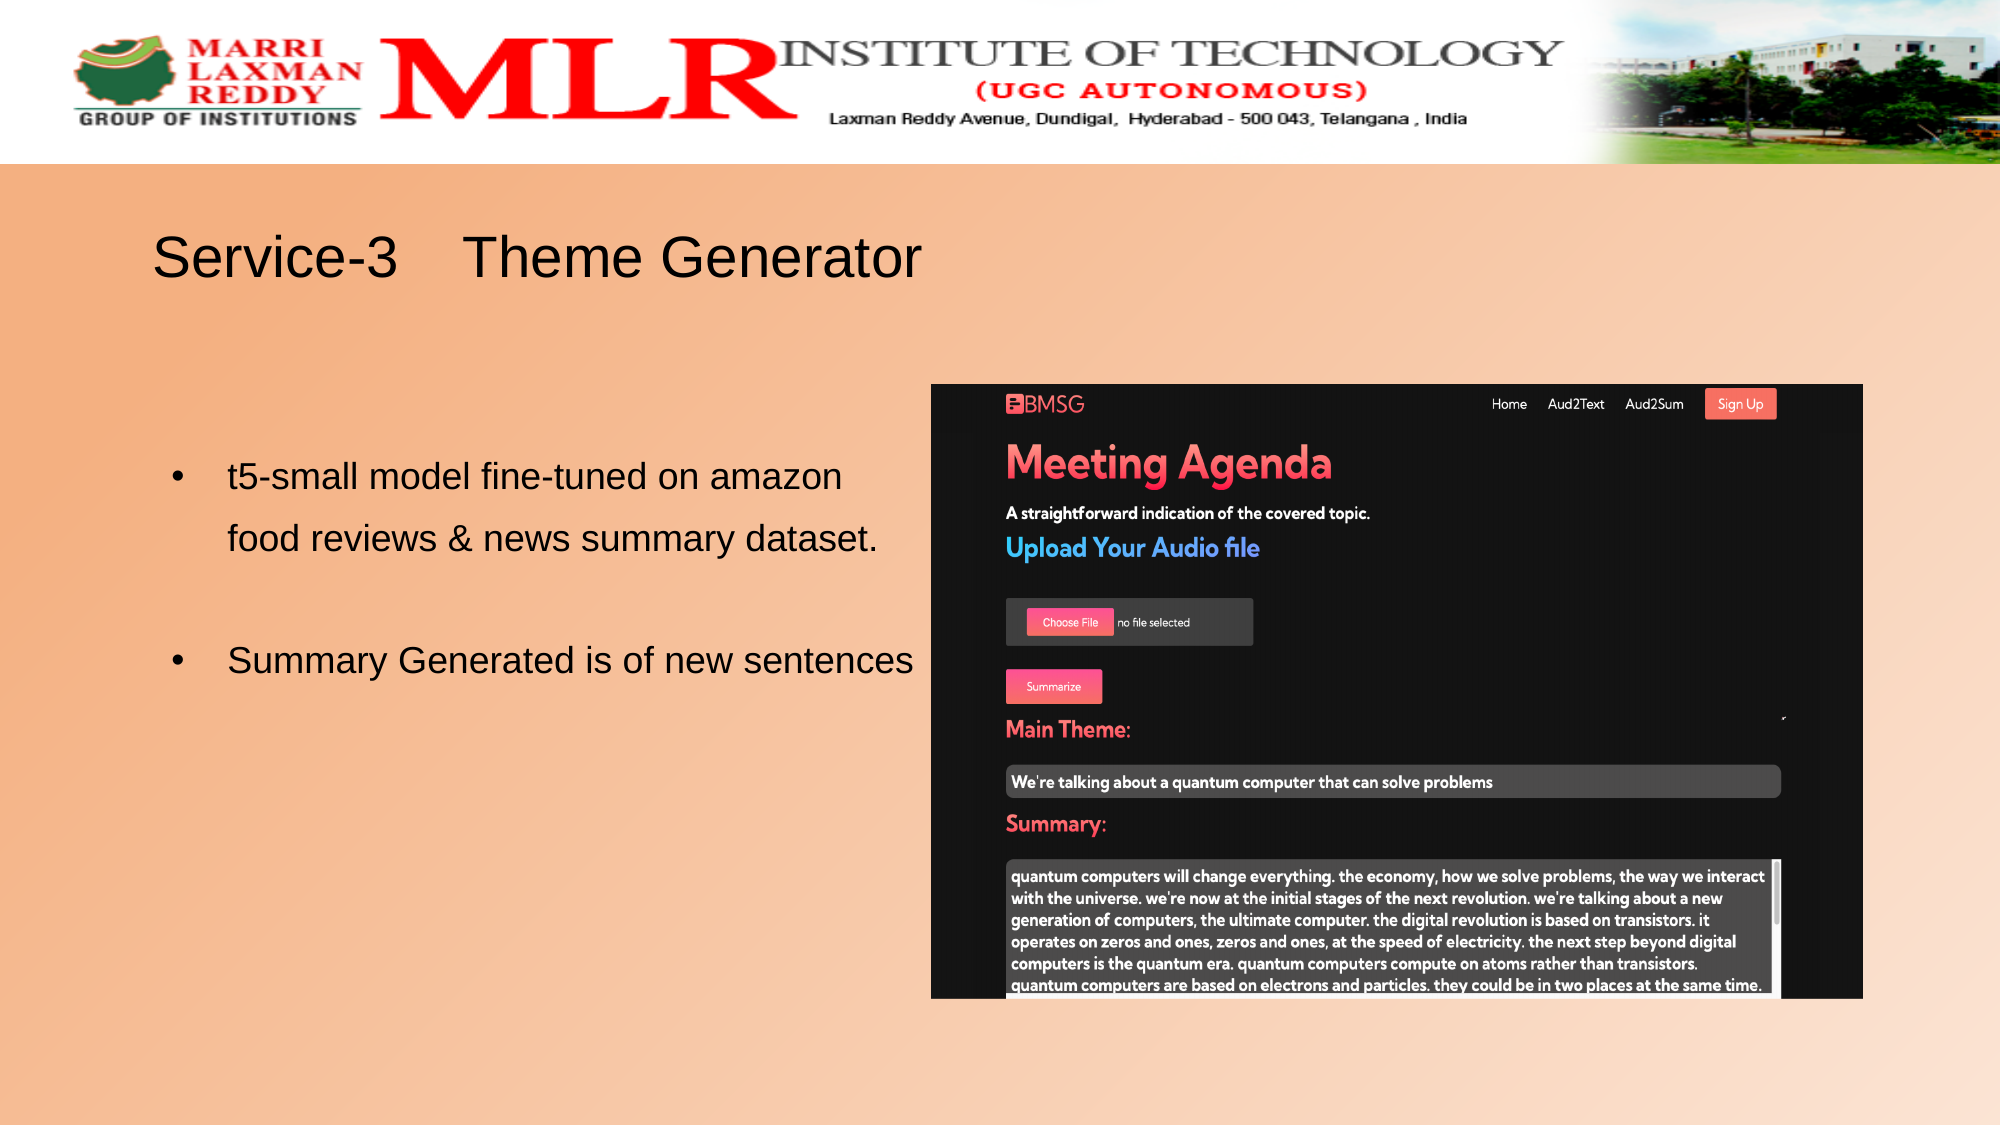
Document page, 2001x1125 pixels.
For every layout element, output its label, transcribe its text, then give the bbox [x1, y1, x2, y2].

title Service-3 Theme Generator [137, 176, 1863, 368]
picture [930, 384, 1863, 999]
list t5-small model fine-tuned on amazon food reviews & news summary dataset. Summary Generated is of new sentences [137, 384, 928, 999]
picture [0, 0, 2000, 165]
